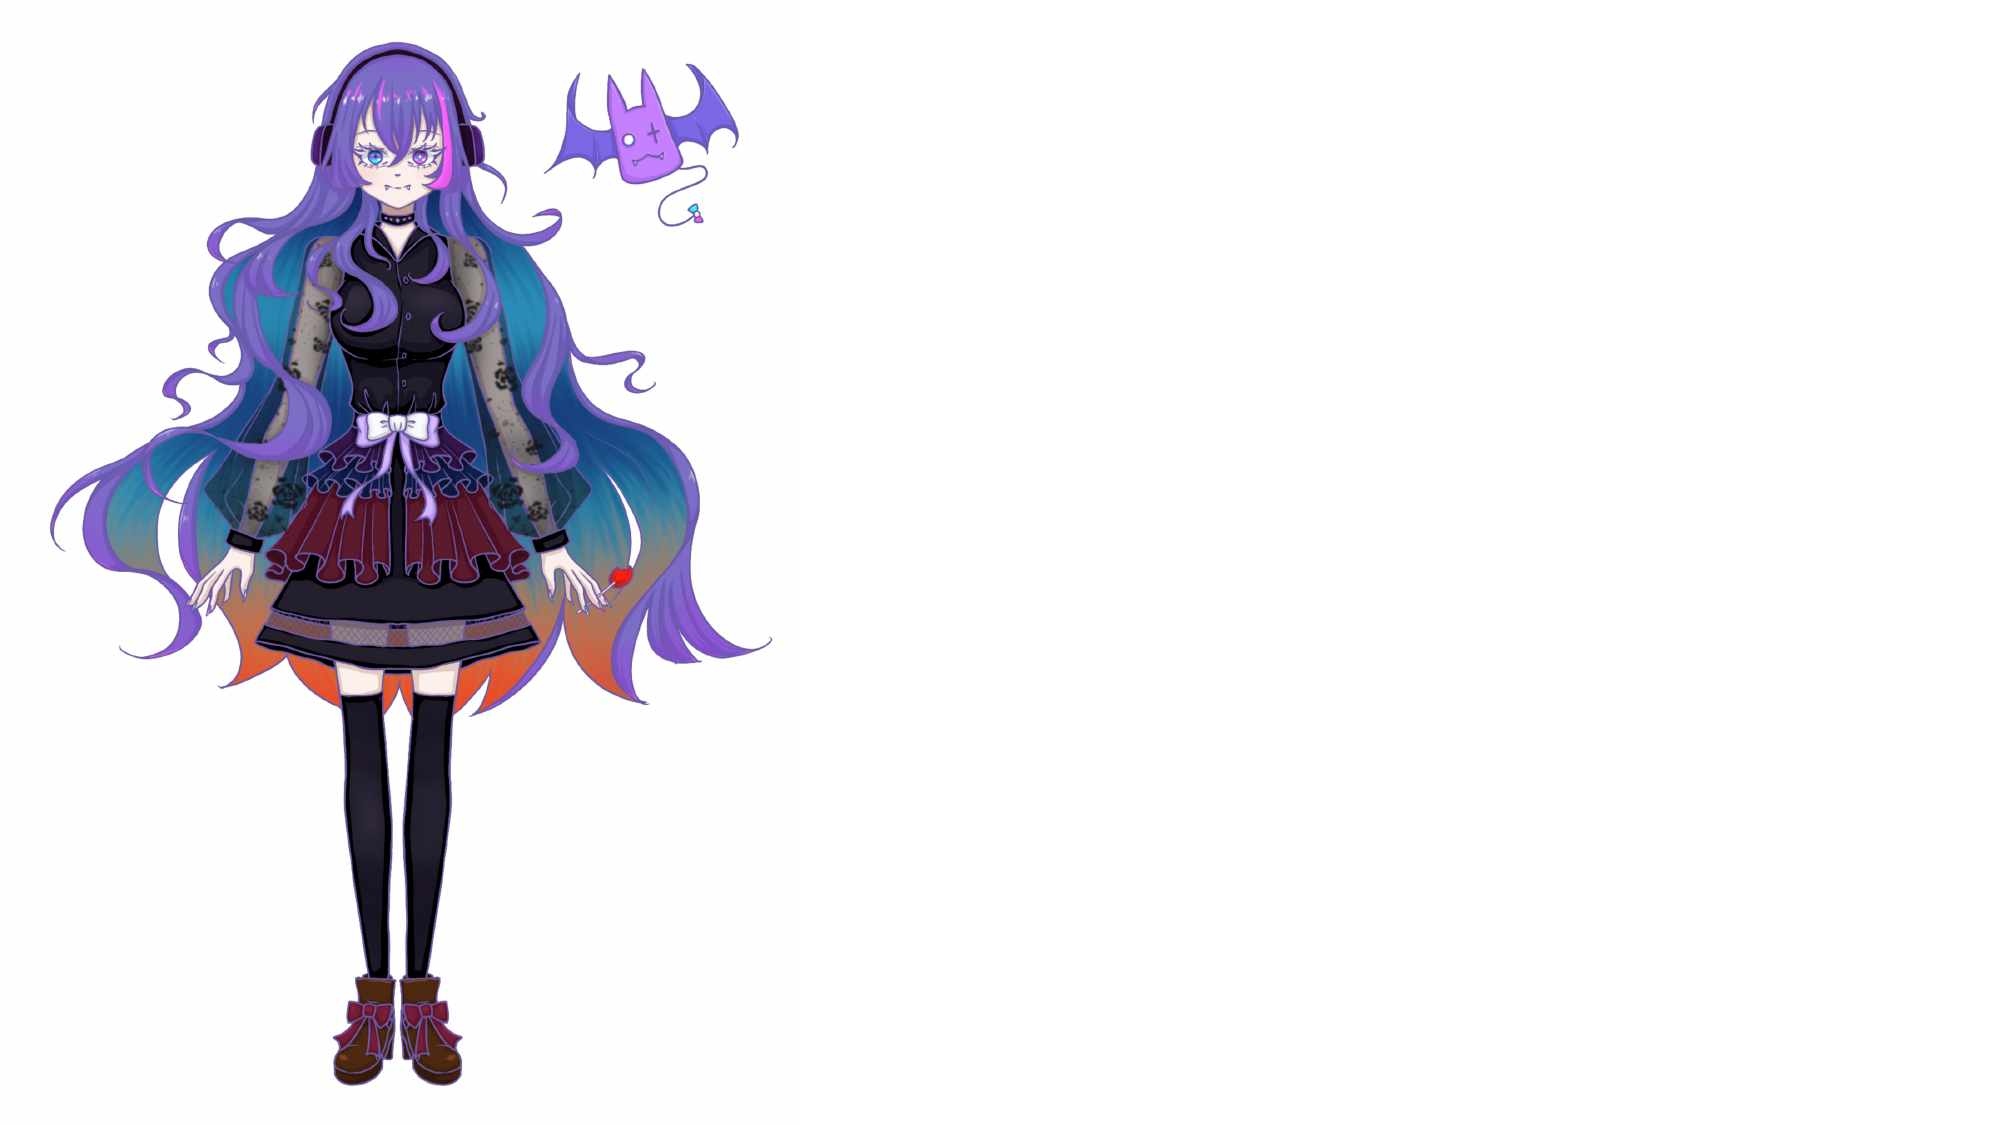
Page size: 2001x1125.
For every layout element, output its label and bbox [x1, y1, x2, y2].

picture [0, 0, 795, 1125]
